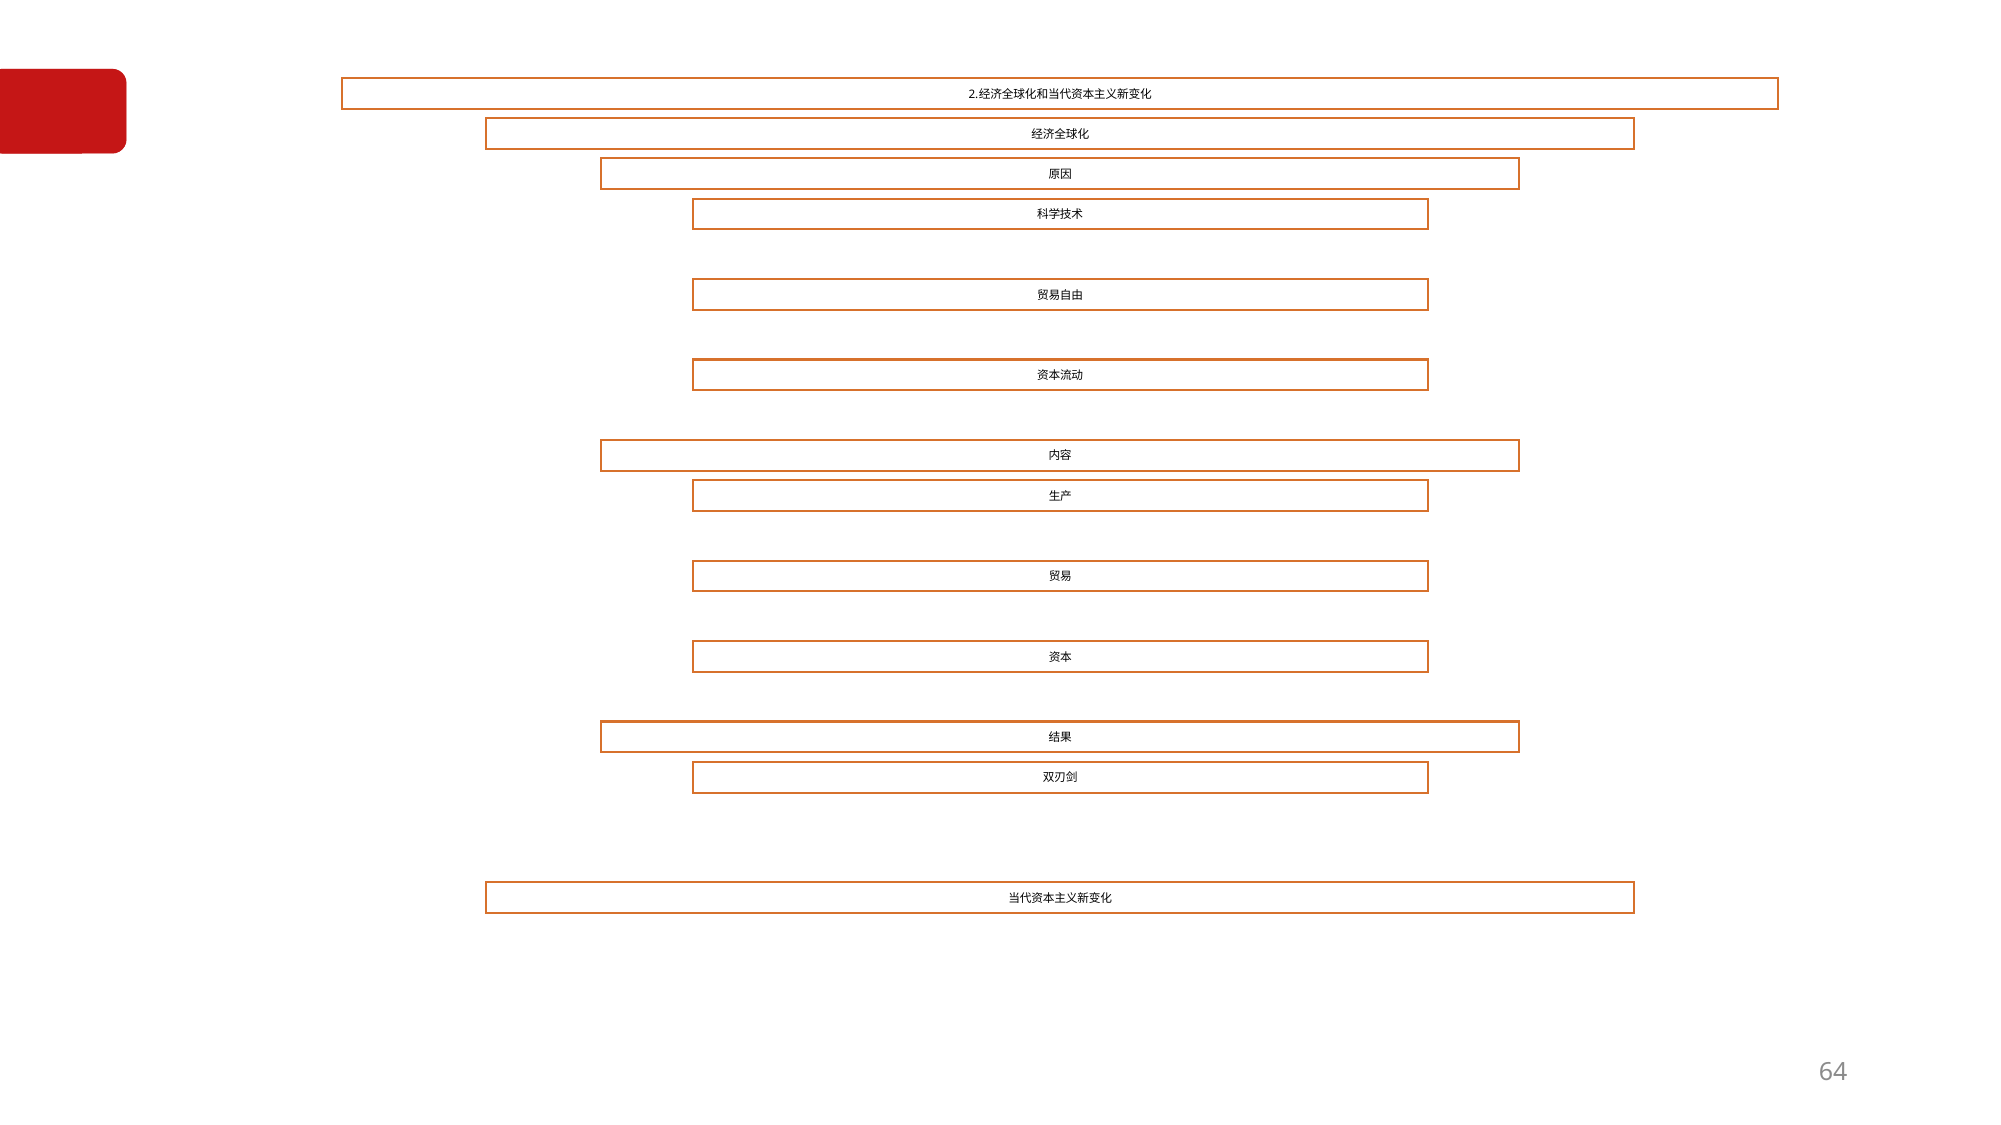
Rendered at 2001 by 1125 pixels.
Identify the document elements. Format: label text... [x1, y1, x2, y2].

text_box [163, 77, 1958, 1034]
slide_number 64 [1412, 1042, 1863, 1103]
